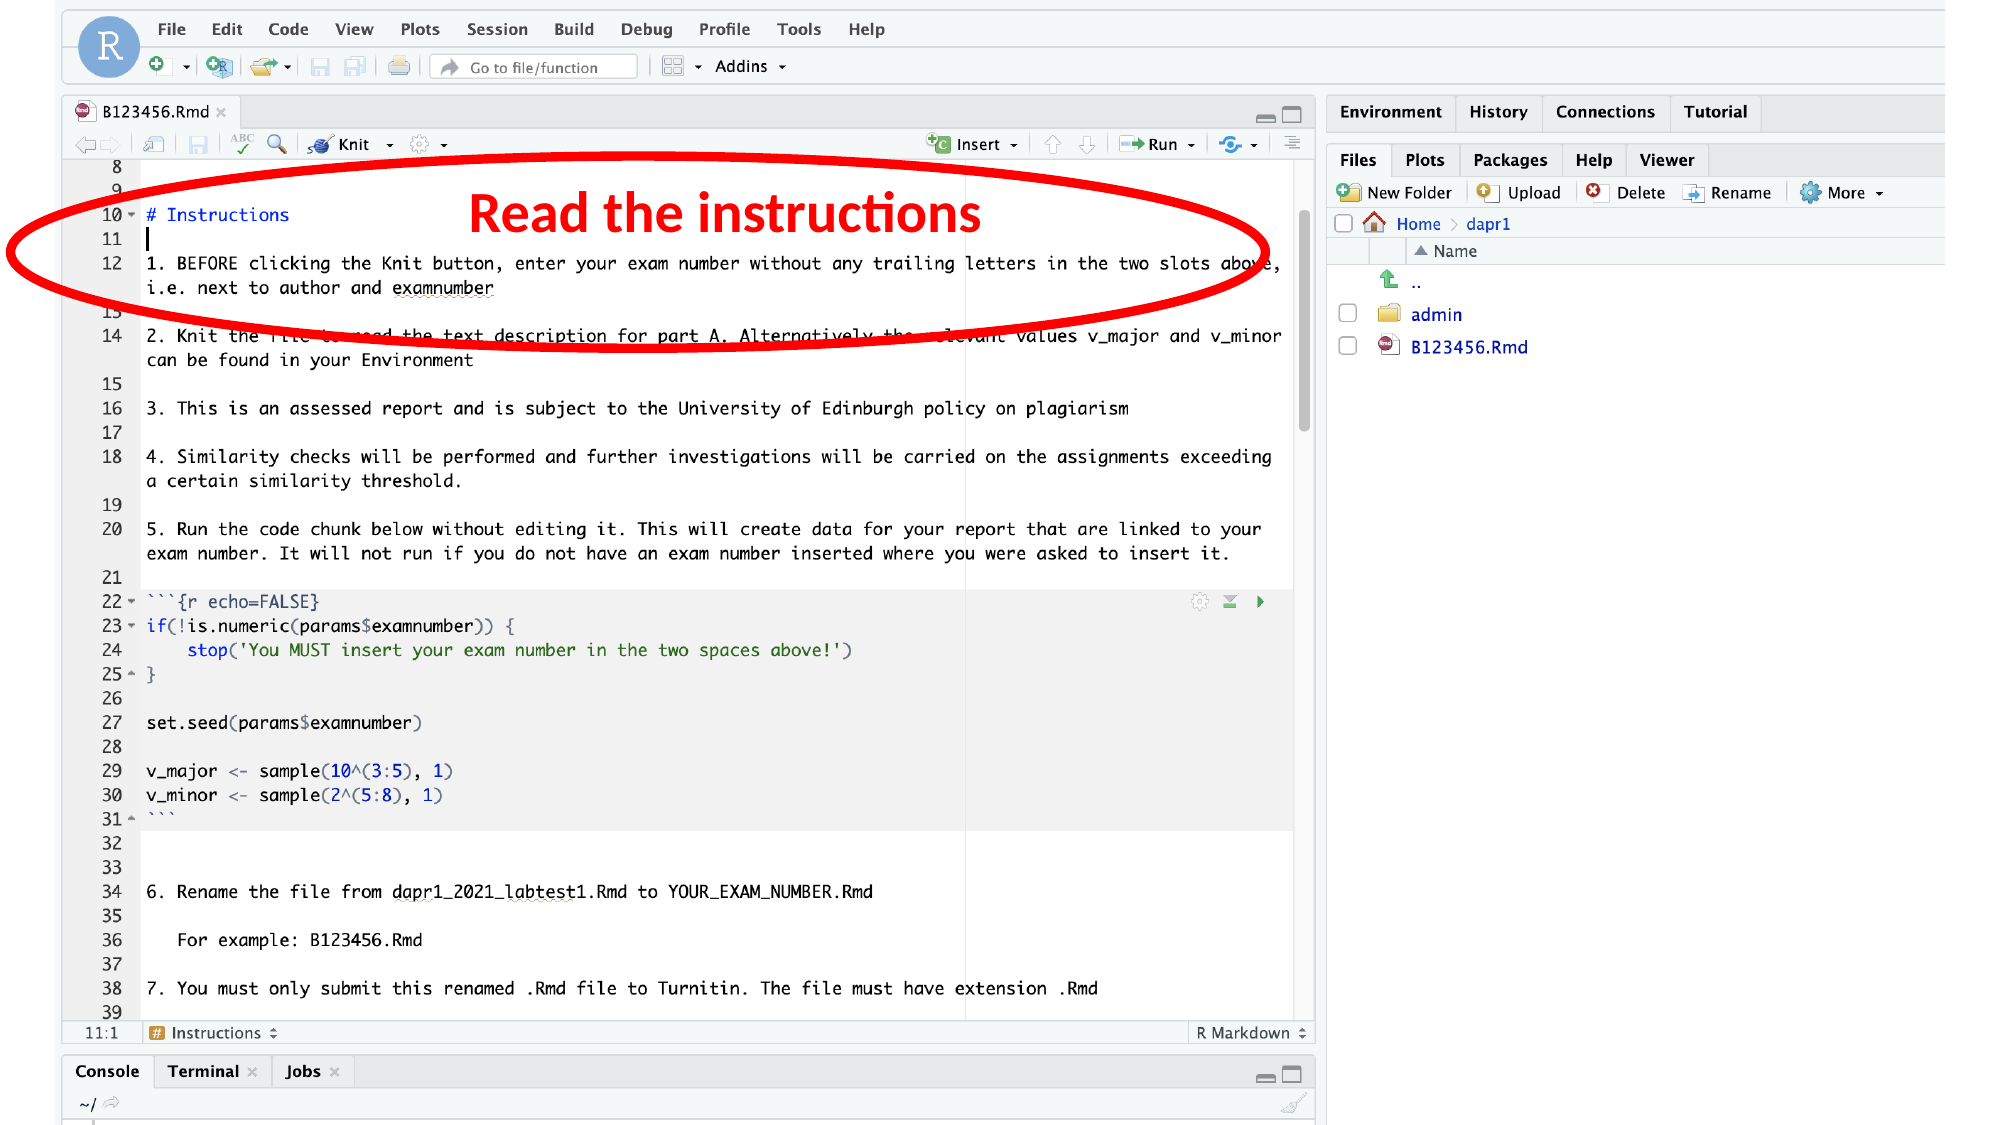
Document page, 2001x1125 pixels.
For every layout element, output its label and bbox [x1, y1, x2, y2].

text_box [9, 215, 55, 289]
picture [55, 0, 1945, 1125]
